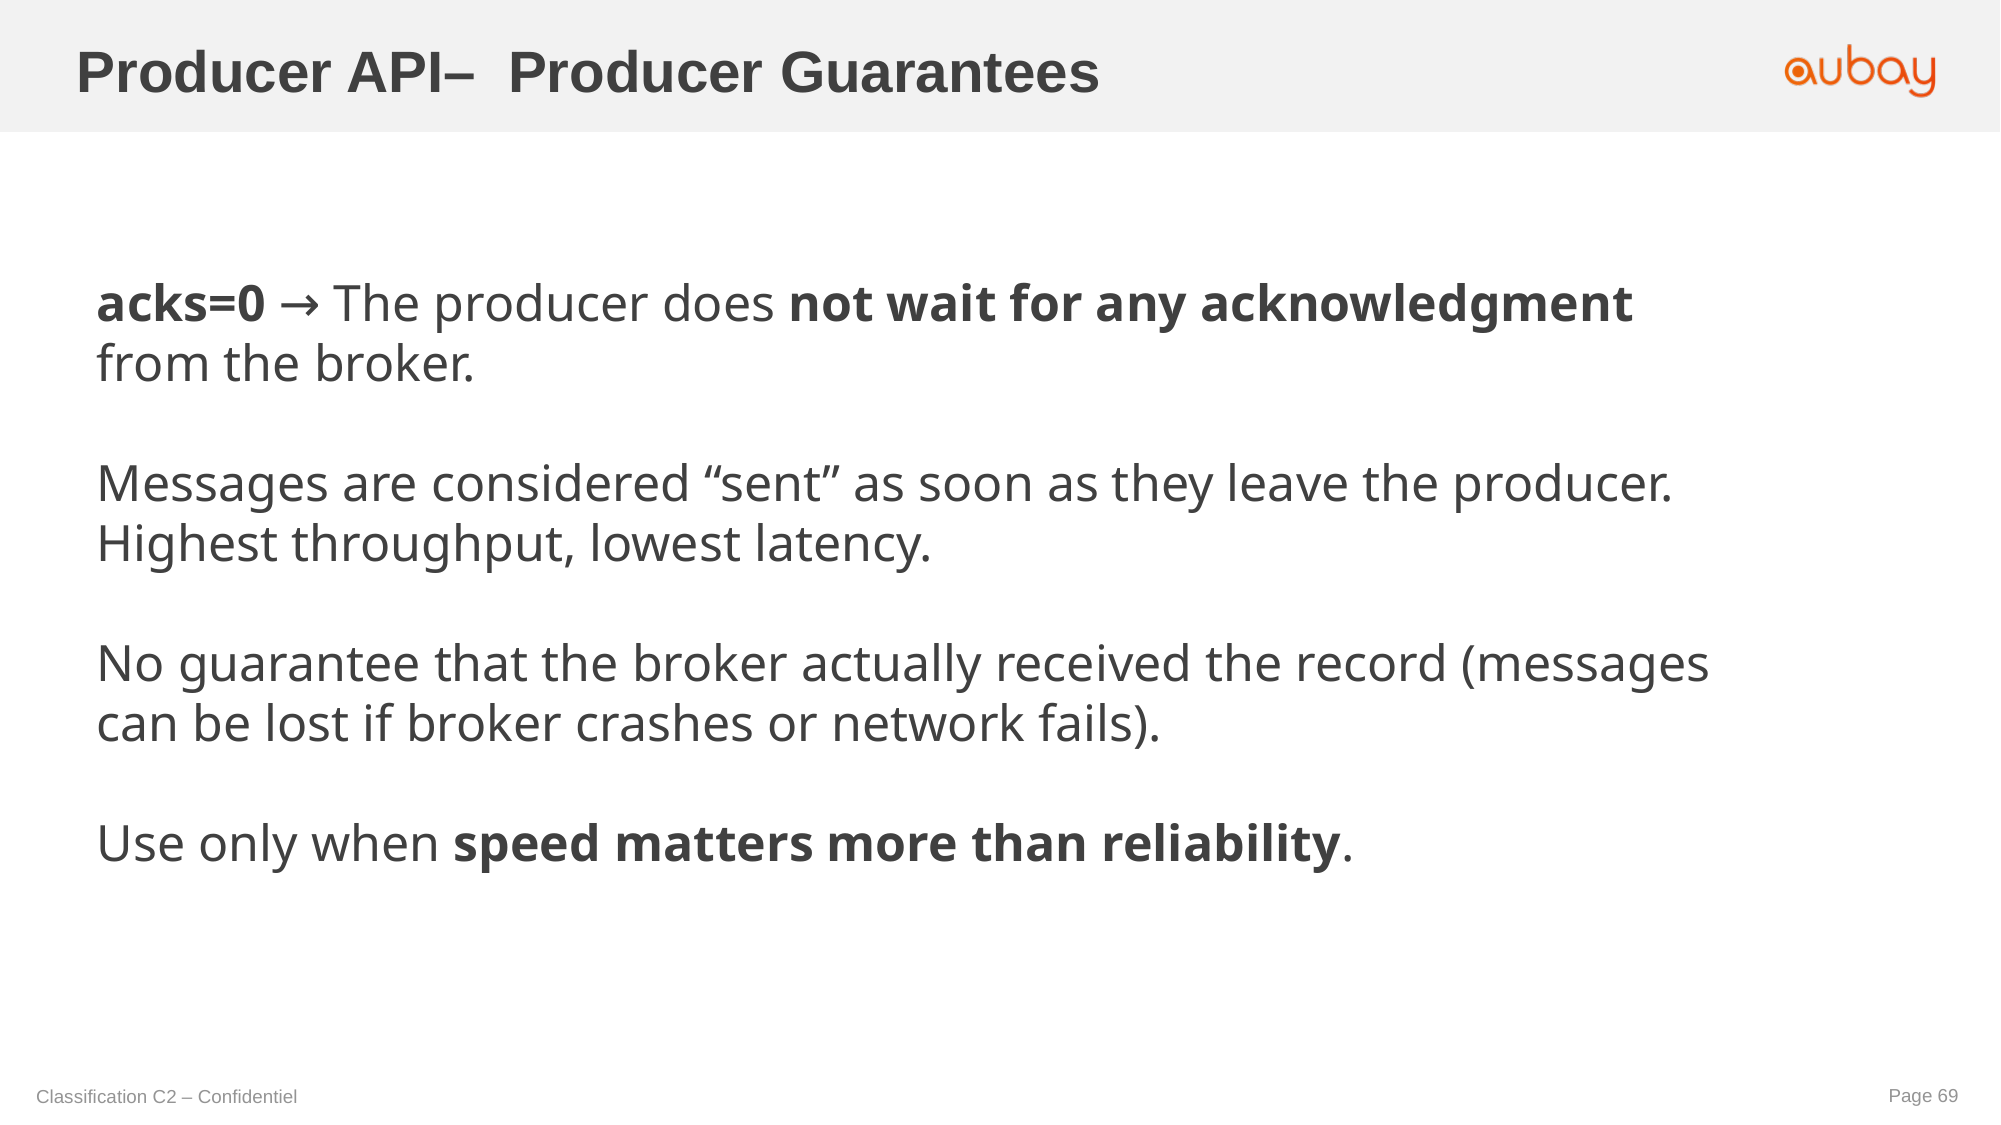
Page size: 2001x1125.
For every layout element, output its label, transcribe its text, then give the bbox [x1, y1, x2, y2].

text_box acks=0 → The producer does not wait for any acknowledgment from the broker. Messages are considered “sent” as soon as they leave the producer. Highest throughput, lowest latency. No guarantee that the broker actually received the record (messages can be lost if broker crashes or network fails). Use only when speed matters more than reliability. [82, 263, 1740, 879]
list Producer API– Producer Guarantees [61, 33, 1720, 115]
picture [1781, 26, 1939, 116]
